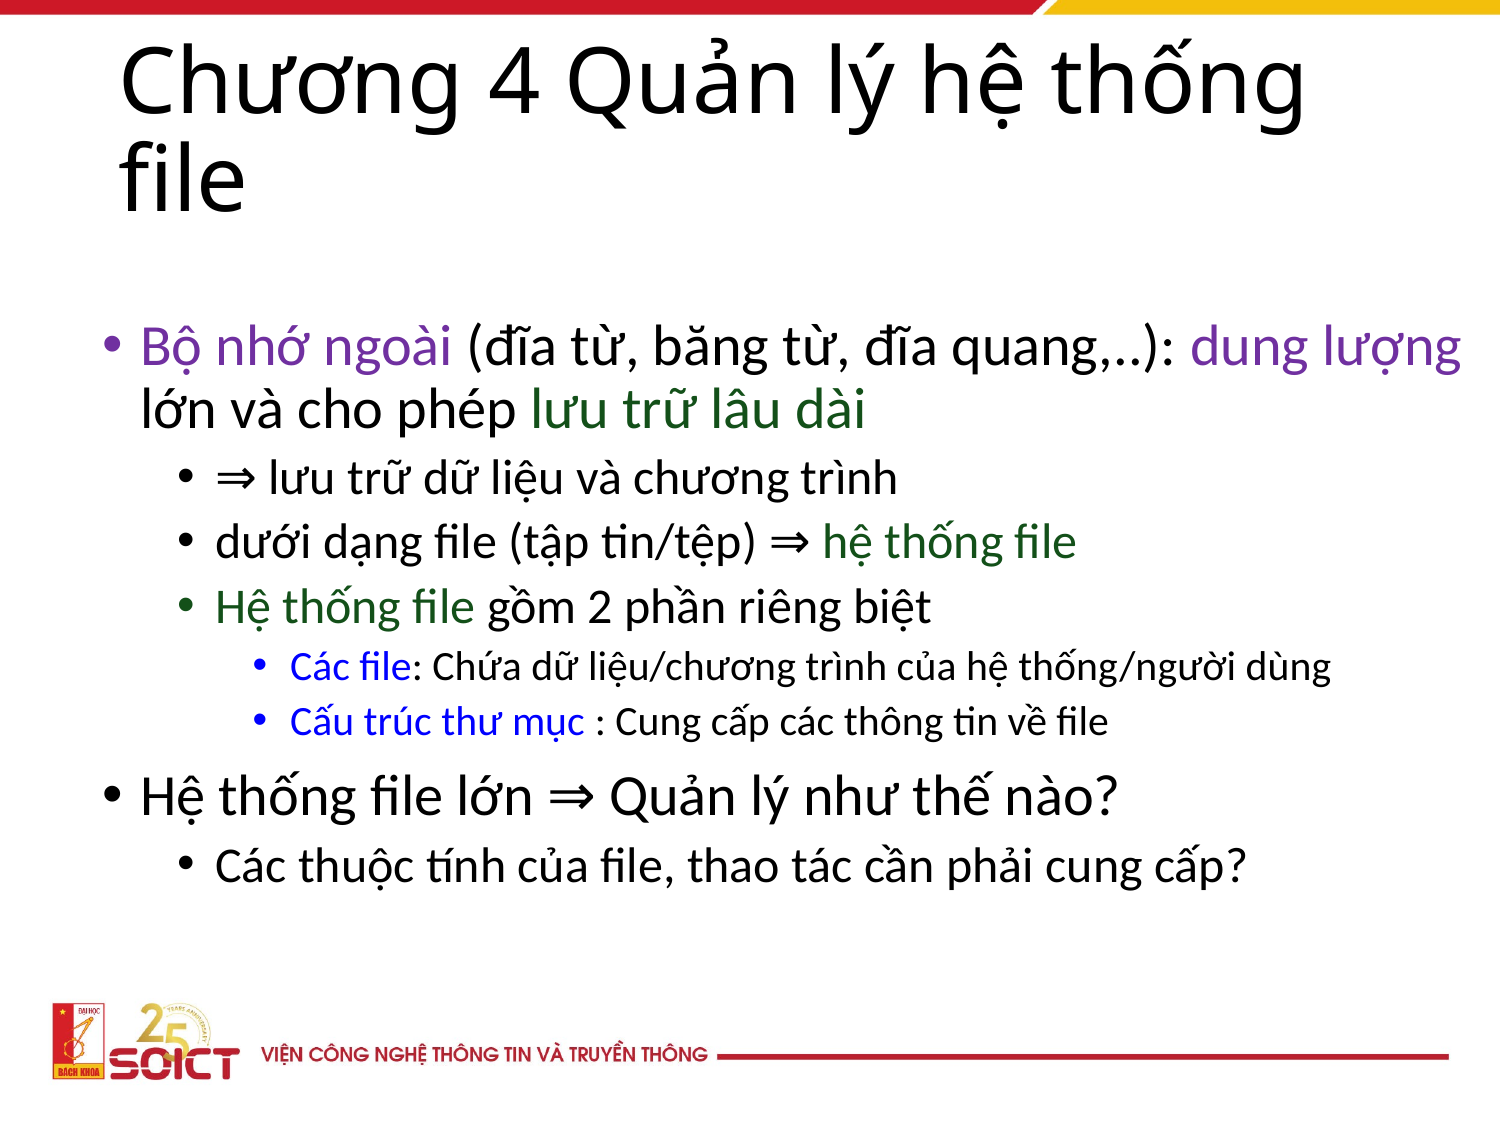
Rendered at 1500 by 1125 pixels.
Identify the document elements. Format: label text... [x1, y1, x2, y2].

title Chương 4 Quản lý hệ thống file [103, 24, 1397, 242]
list Bộ nhớ ngoài (đĩa từ, băng từ, đĩa quang,..): dung lượng lớn và cho phép lưu trữ lâu dài ⇒ lưu trữ dữ liệu và chương trình dưới dạng file (tập tin/tệp) ⇒ hệ thống file Hệ thống file gồm 2 phần riêng biệt Các file: Chứa dữ liệu/chương trình của hệ thống/người dùng Cấu trúc thư mục : Cung cấp các thông tin về file Hệ thống file lớn ⇒ Quản lý như thế nào? Các thuộc tính của file, thao tác cần phải cung cấp? [87, 307, 1488, 958]
picture [0, 0, 1500, 1125]
